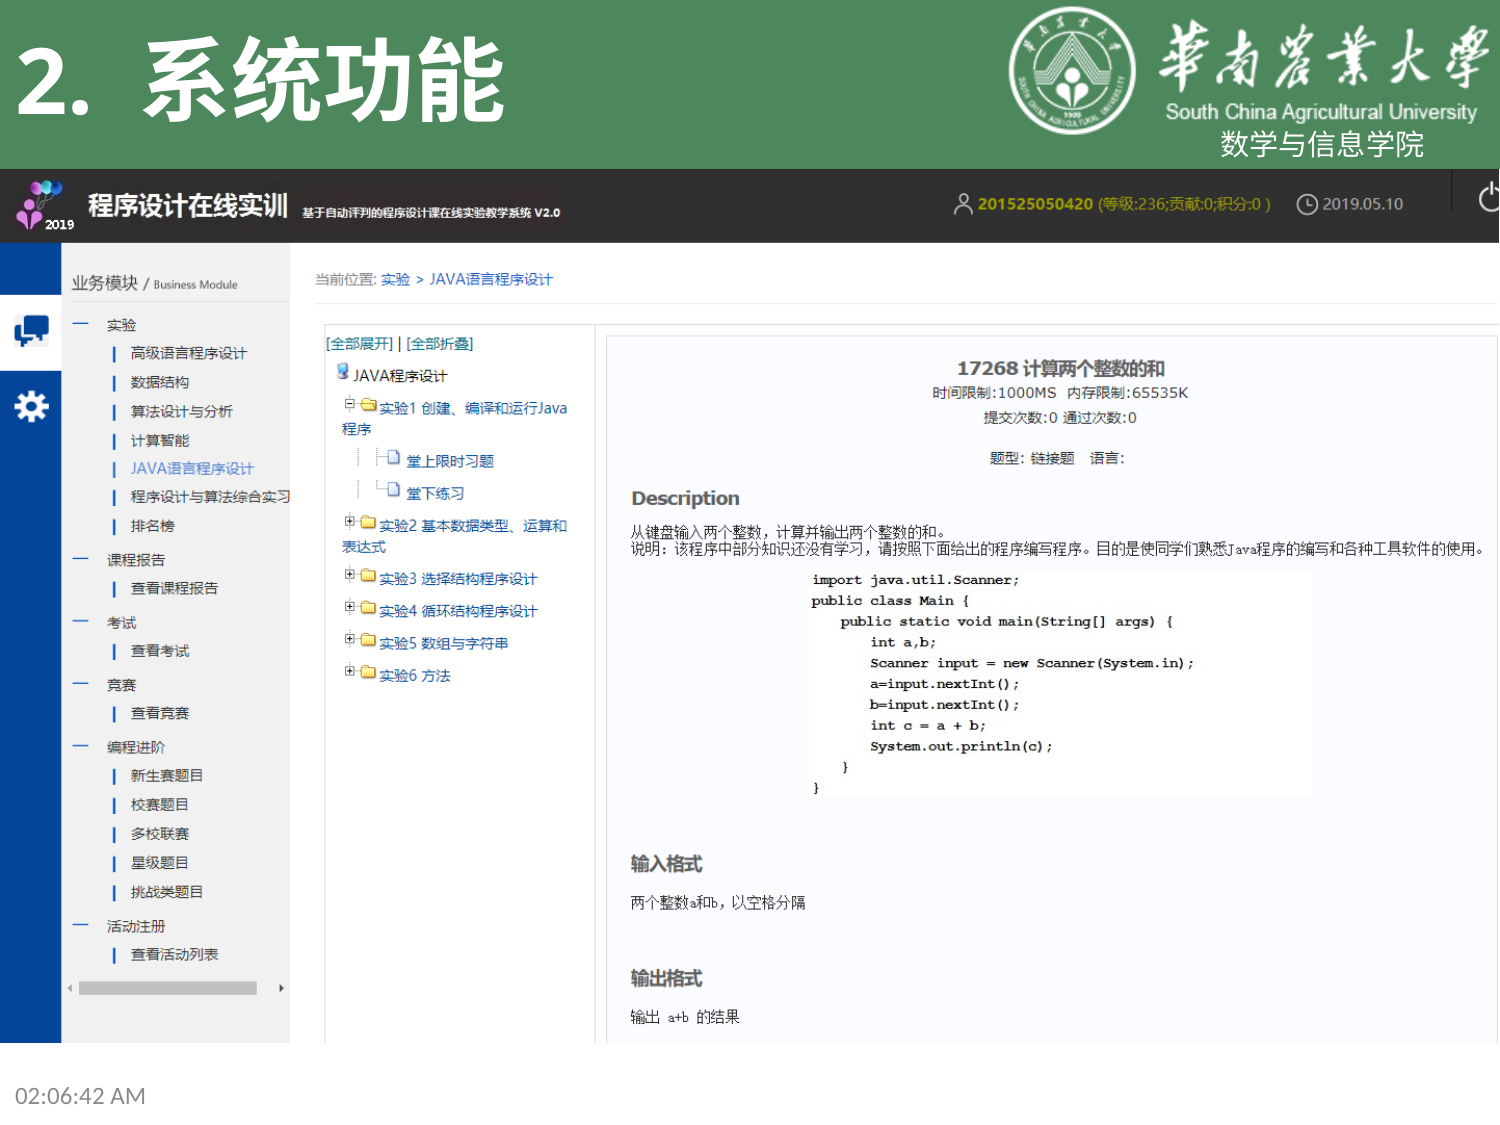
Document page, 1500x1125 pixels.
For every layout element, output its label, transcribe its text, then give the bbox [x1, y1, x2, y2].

picture [1239, 138, 1244, 147]
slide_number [0, 1065, 338, 1125]
picture [0, 169, 1499, 1043]
picture [1399, 134, 1403, 149]
title 2. 系统功能 [0, 0, 988, 169]
picture [1003, 0, 1500, 149]
